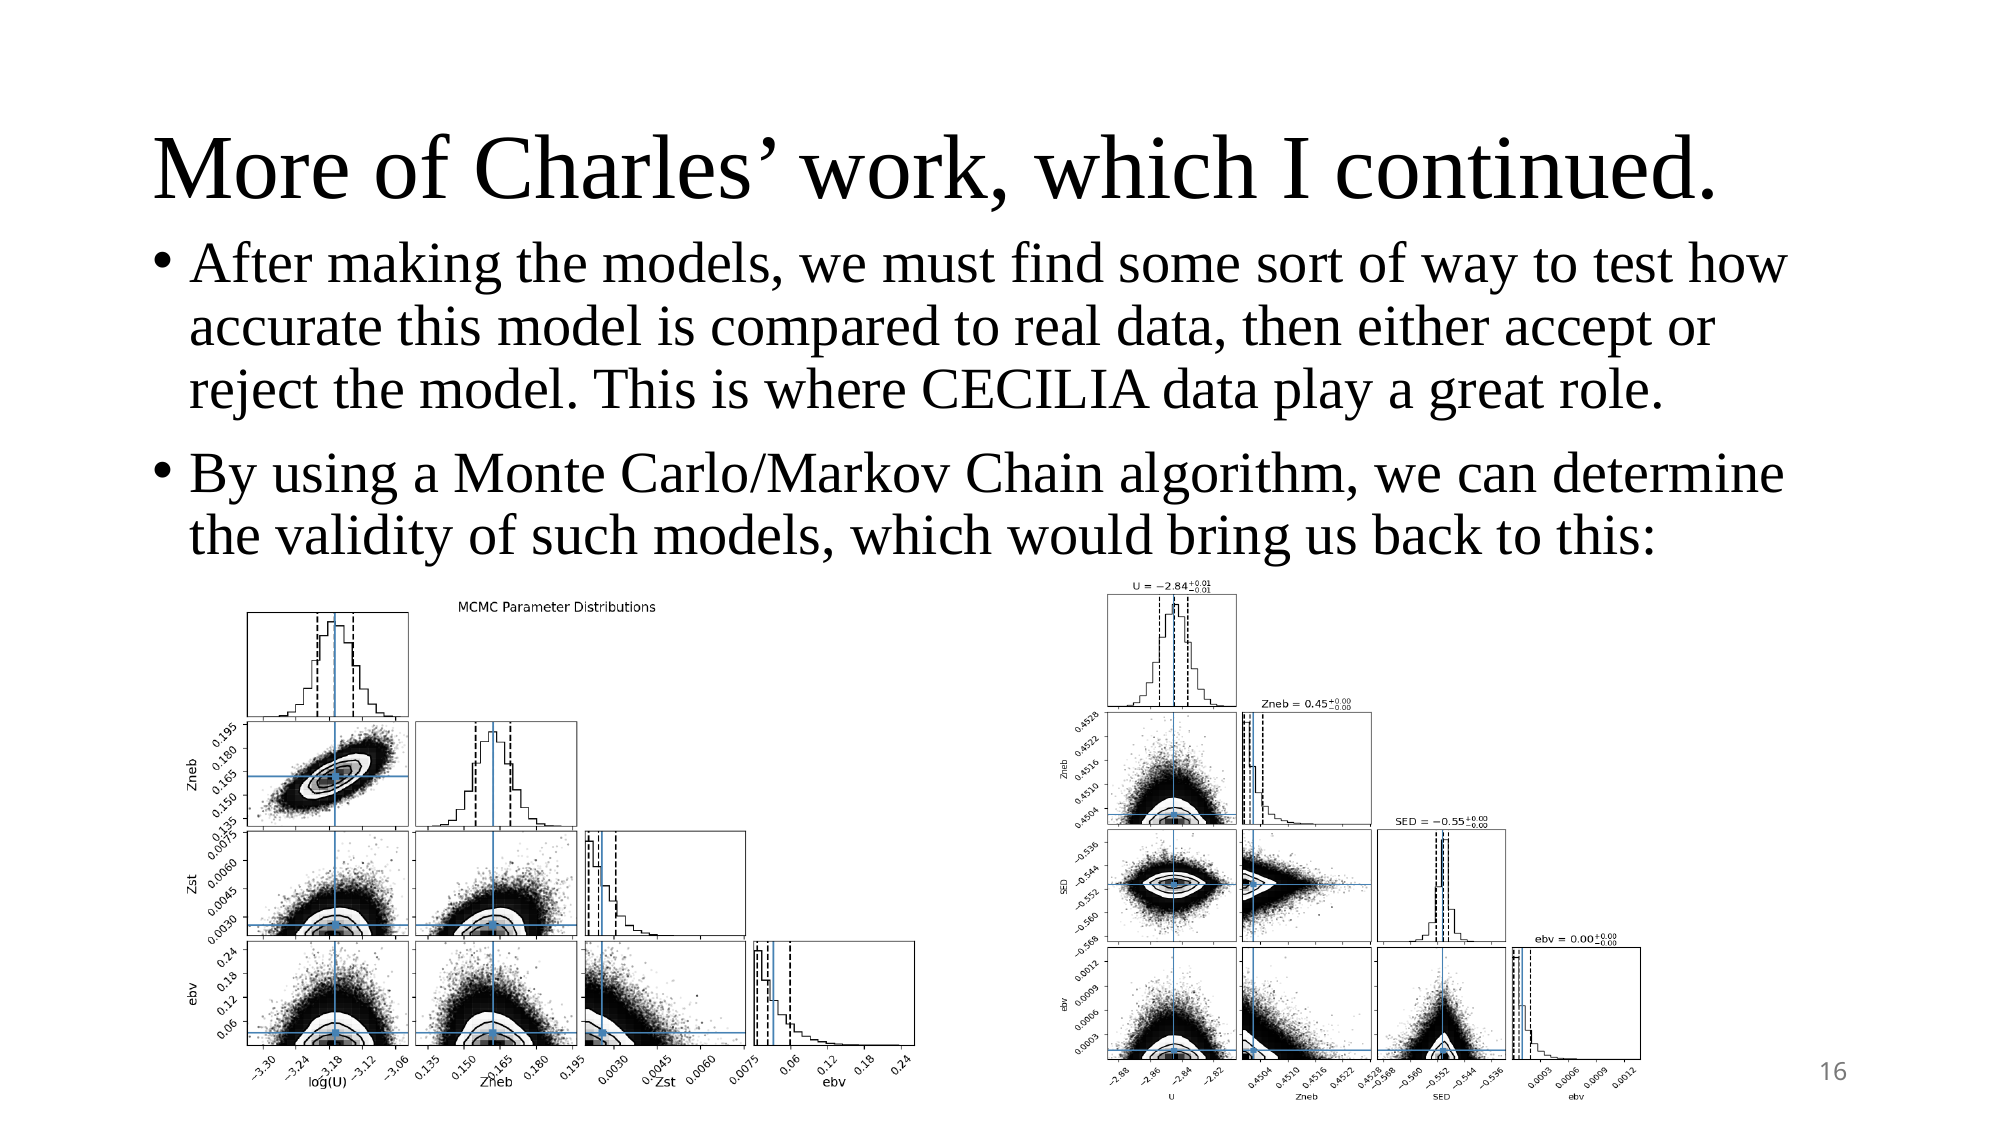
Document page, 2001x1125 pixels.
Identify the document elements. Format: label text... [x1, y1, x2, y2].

title More of Charles’ work, which I continued. [137, 59, 1863, 224]
picture [171, 575, 957, 1100]
slide_number 16 [1666, 1042, 1863, 1103]
list After making the models, we must find some sort of way to test how accurate this model is compared to real data, then either accept or reject the model. This is where CECILIA data play a great role. By using a Monte Carlo/Markov Chain algorithm, we can determine the validity of such models, which would bring us back to this: [137, 224, 1863, 939]
picture [1043, 571, 1666, 1116]
